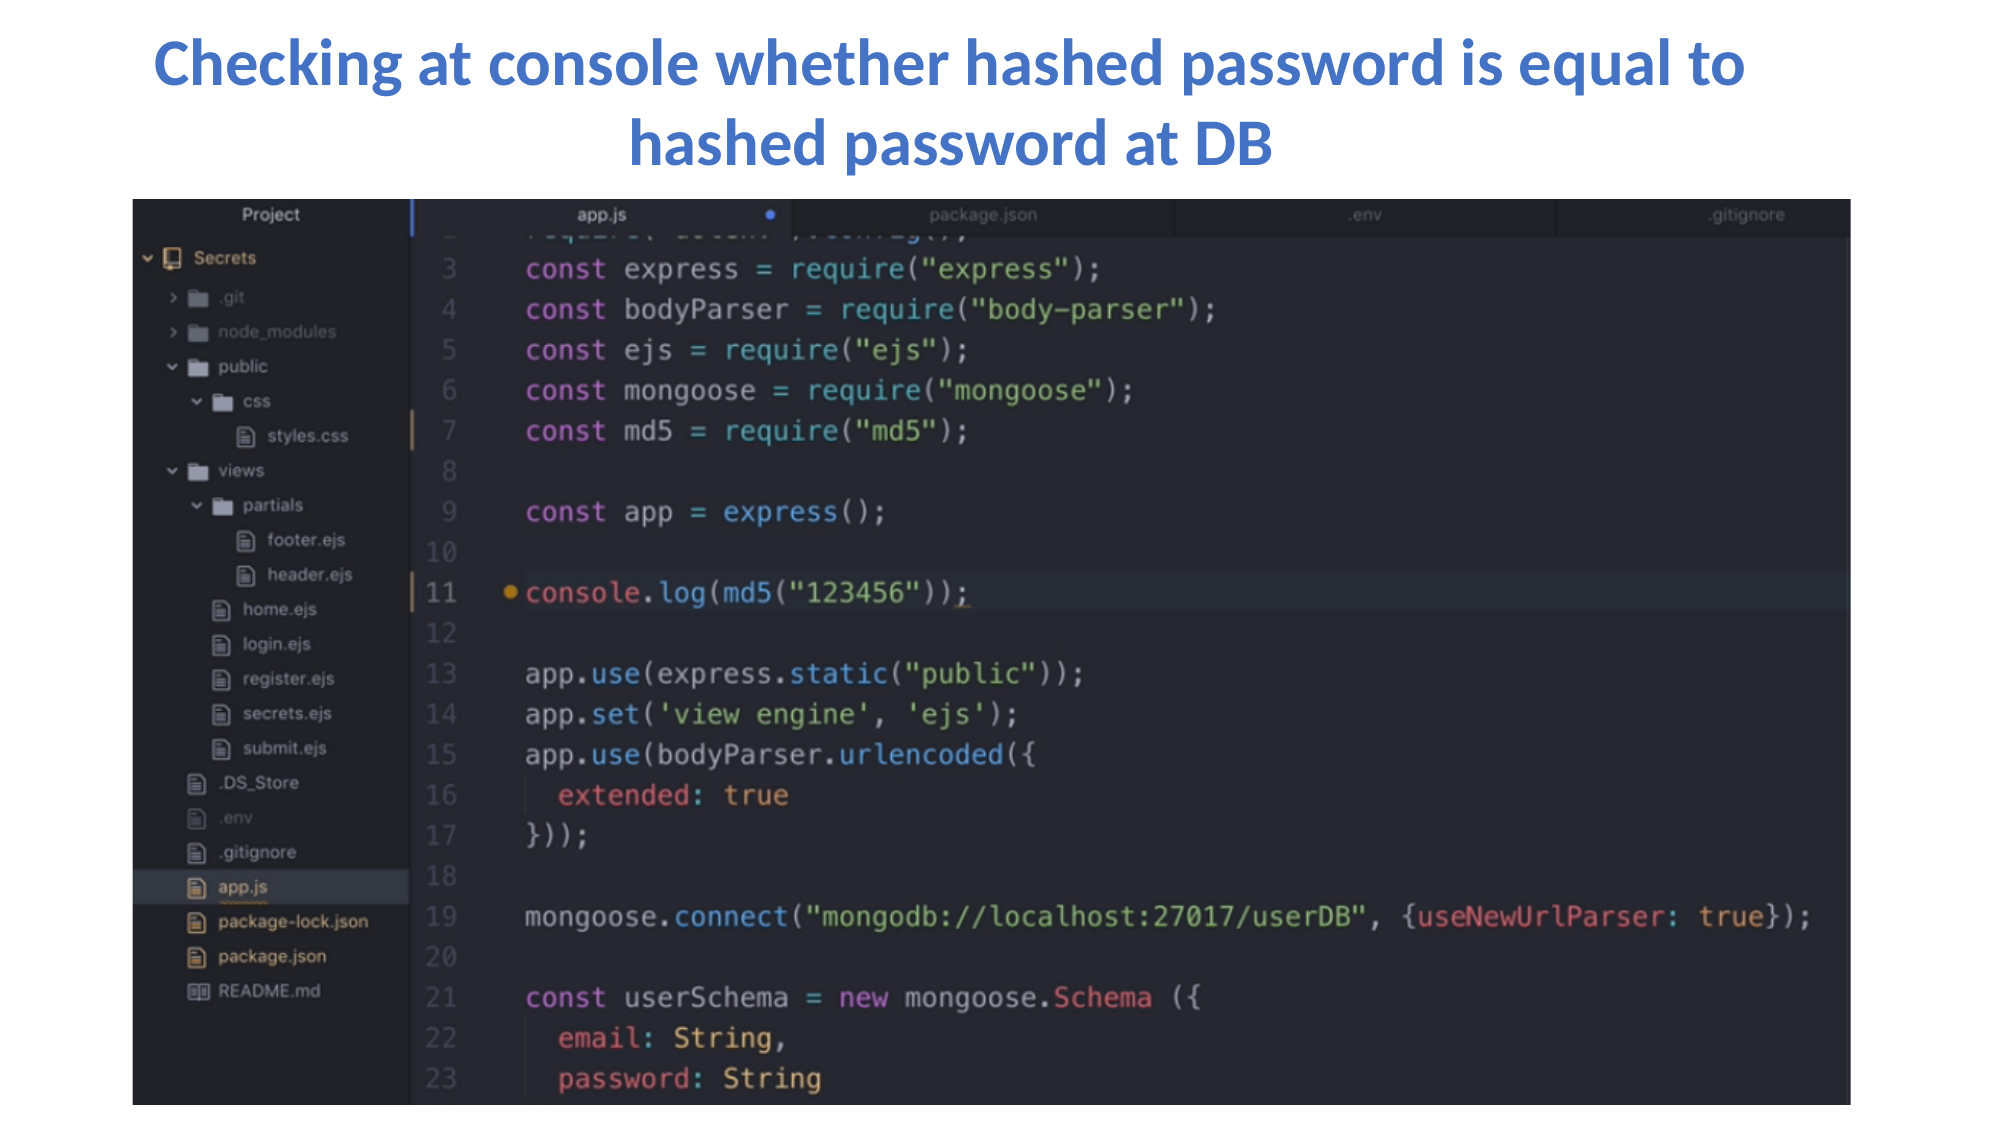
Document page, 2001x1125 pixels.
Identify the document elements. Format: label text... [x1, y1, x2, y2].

picture [132, 199, 1851, 1105]
text_box Checking at console whether hashed password is equal to hashed password at DB [139, 11, 1779, 187]
